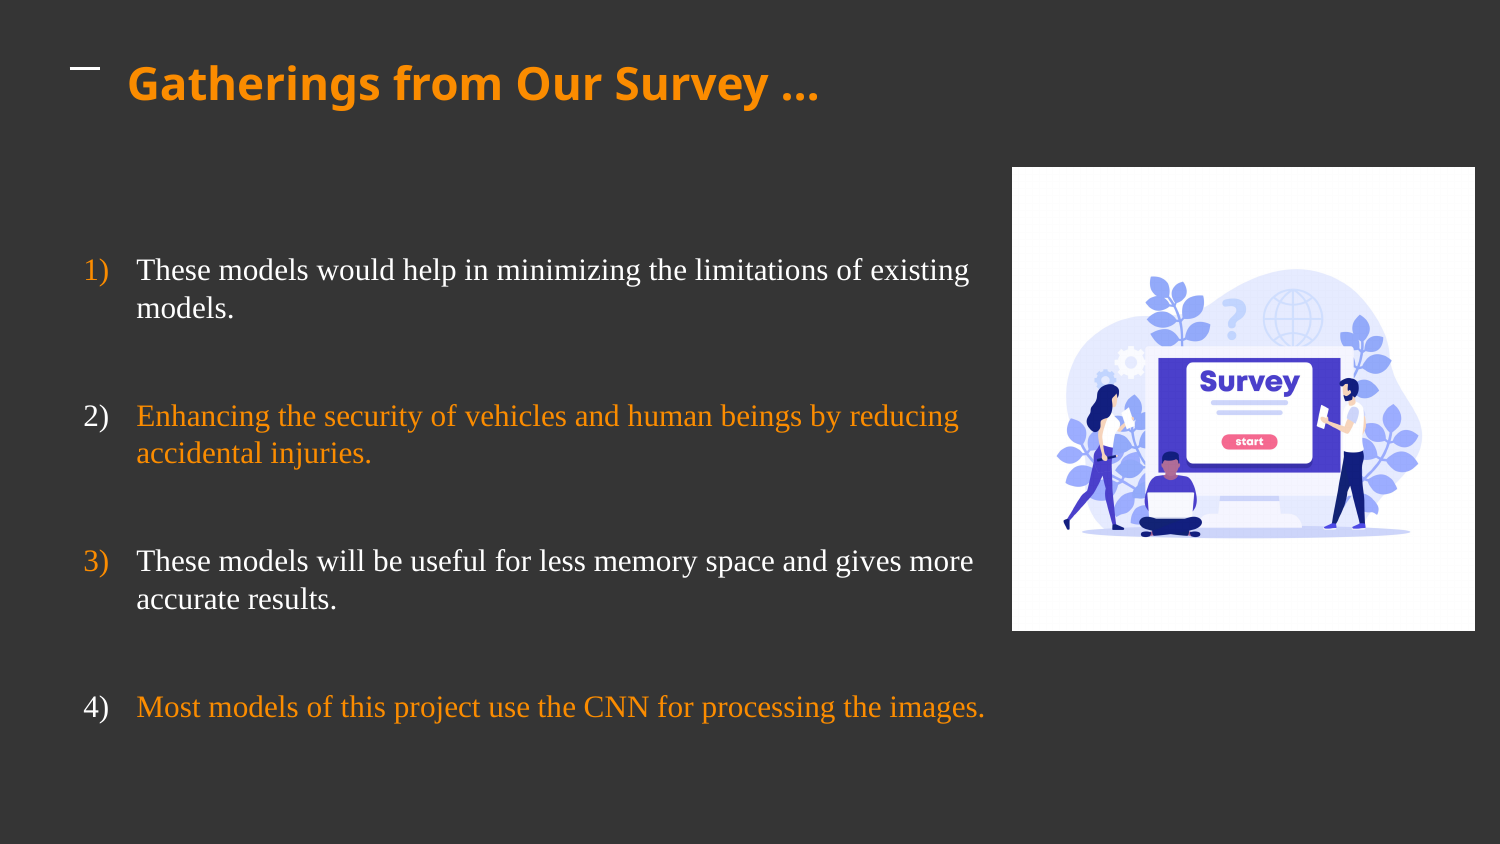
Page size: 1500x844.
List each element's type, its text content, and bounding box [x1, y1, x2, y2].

picture [1012, 167, 1476, 631]
title These models would help in minimizing the limitations of existing models. Enhancing the security of vehicles and human beings by reducing accidental injuries. These models will be useful for less memory space and gives more accurate results. Most models of this project use the CNN for processing the images. [46, 303, 1071, 746]
text_box Gatherings from Our Survey … [111, 40, 939, 126]
